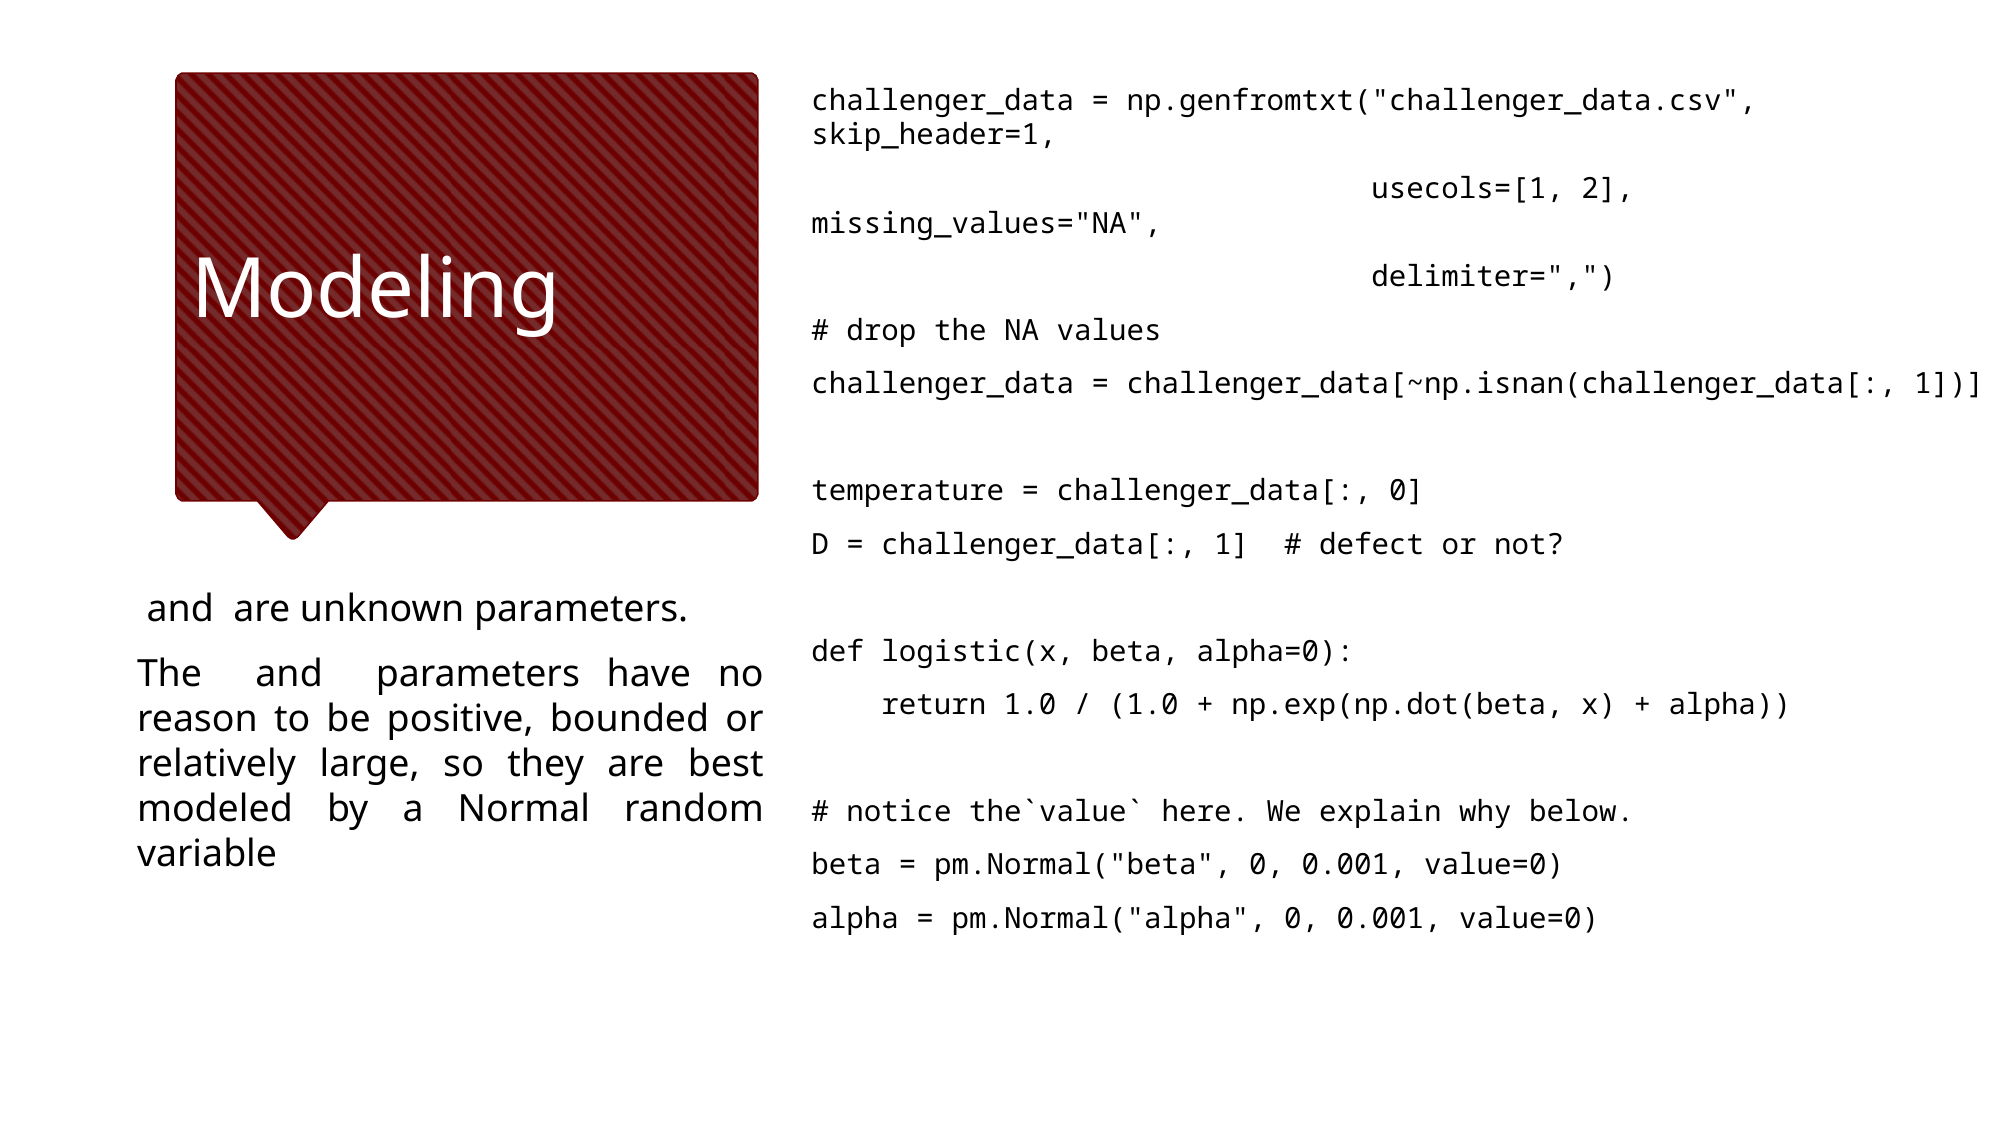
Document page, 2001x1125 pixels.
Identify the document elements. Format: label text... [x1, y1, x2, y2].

title Modeling [176, 73, 758, 496]
list challenger_data = np.genfromtxt("challenger_data.csv", skip_header=1, usecols=[1, 2], missing_values="NA", delimiter=",") # drop the NA values challenger_data = challenger_data[~np.isnan(challenger_data[:, 1])] temperature = challenger_data[:, 0] D = challenger_data[:, 1] # defect or not? def logistic(x, beta, alpha=0): return 1.0 / (1.0 + np.exp(np.dot(beta, x) + alpha)) # notice the`value` here. We explain why below. beta = pm.Normal("beta", 0, 0.001, value=0) alpha = pm.Normal("alpha", 0, 0.001, value=0) [796, 73, 2000, 962]
